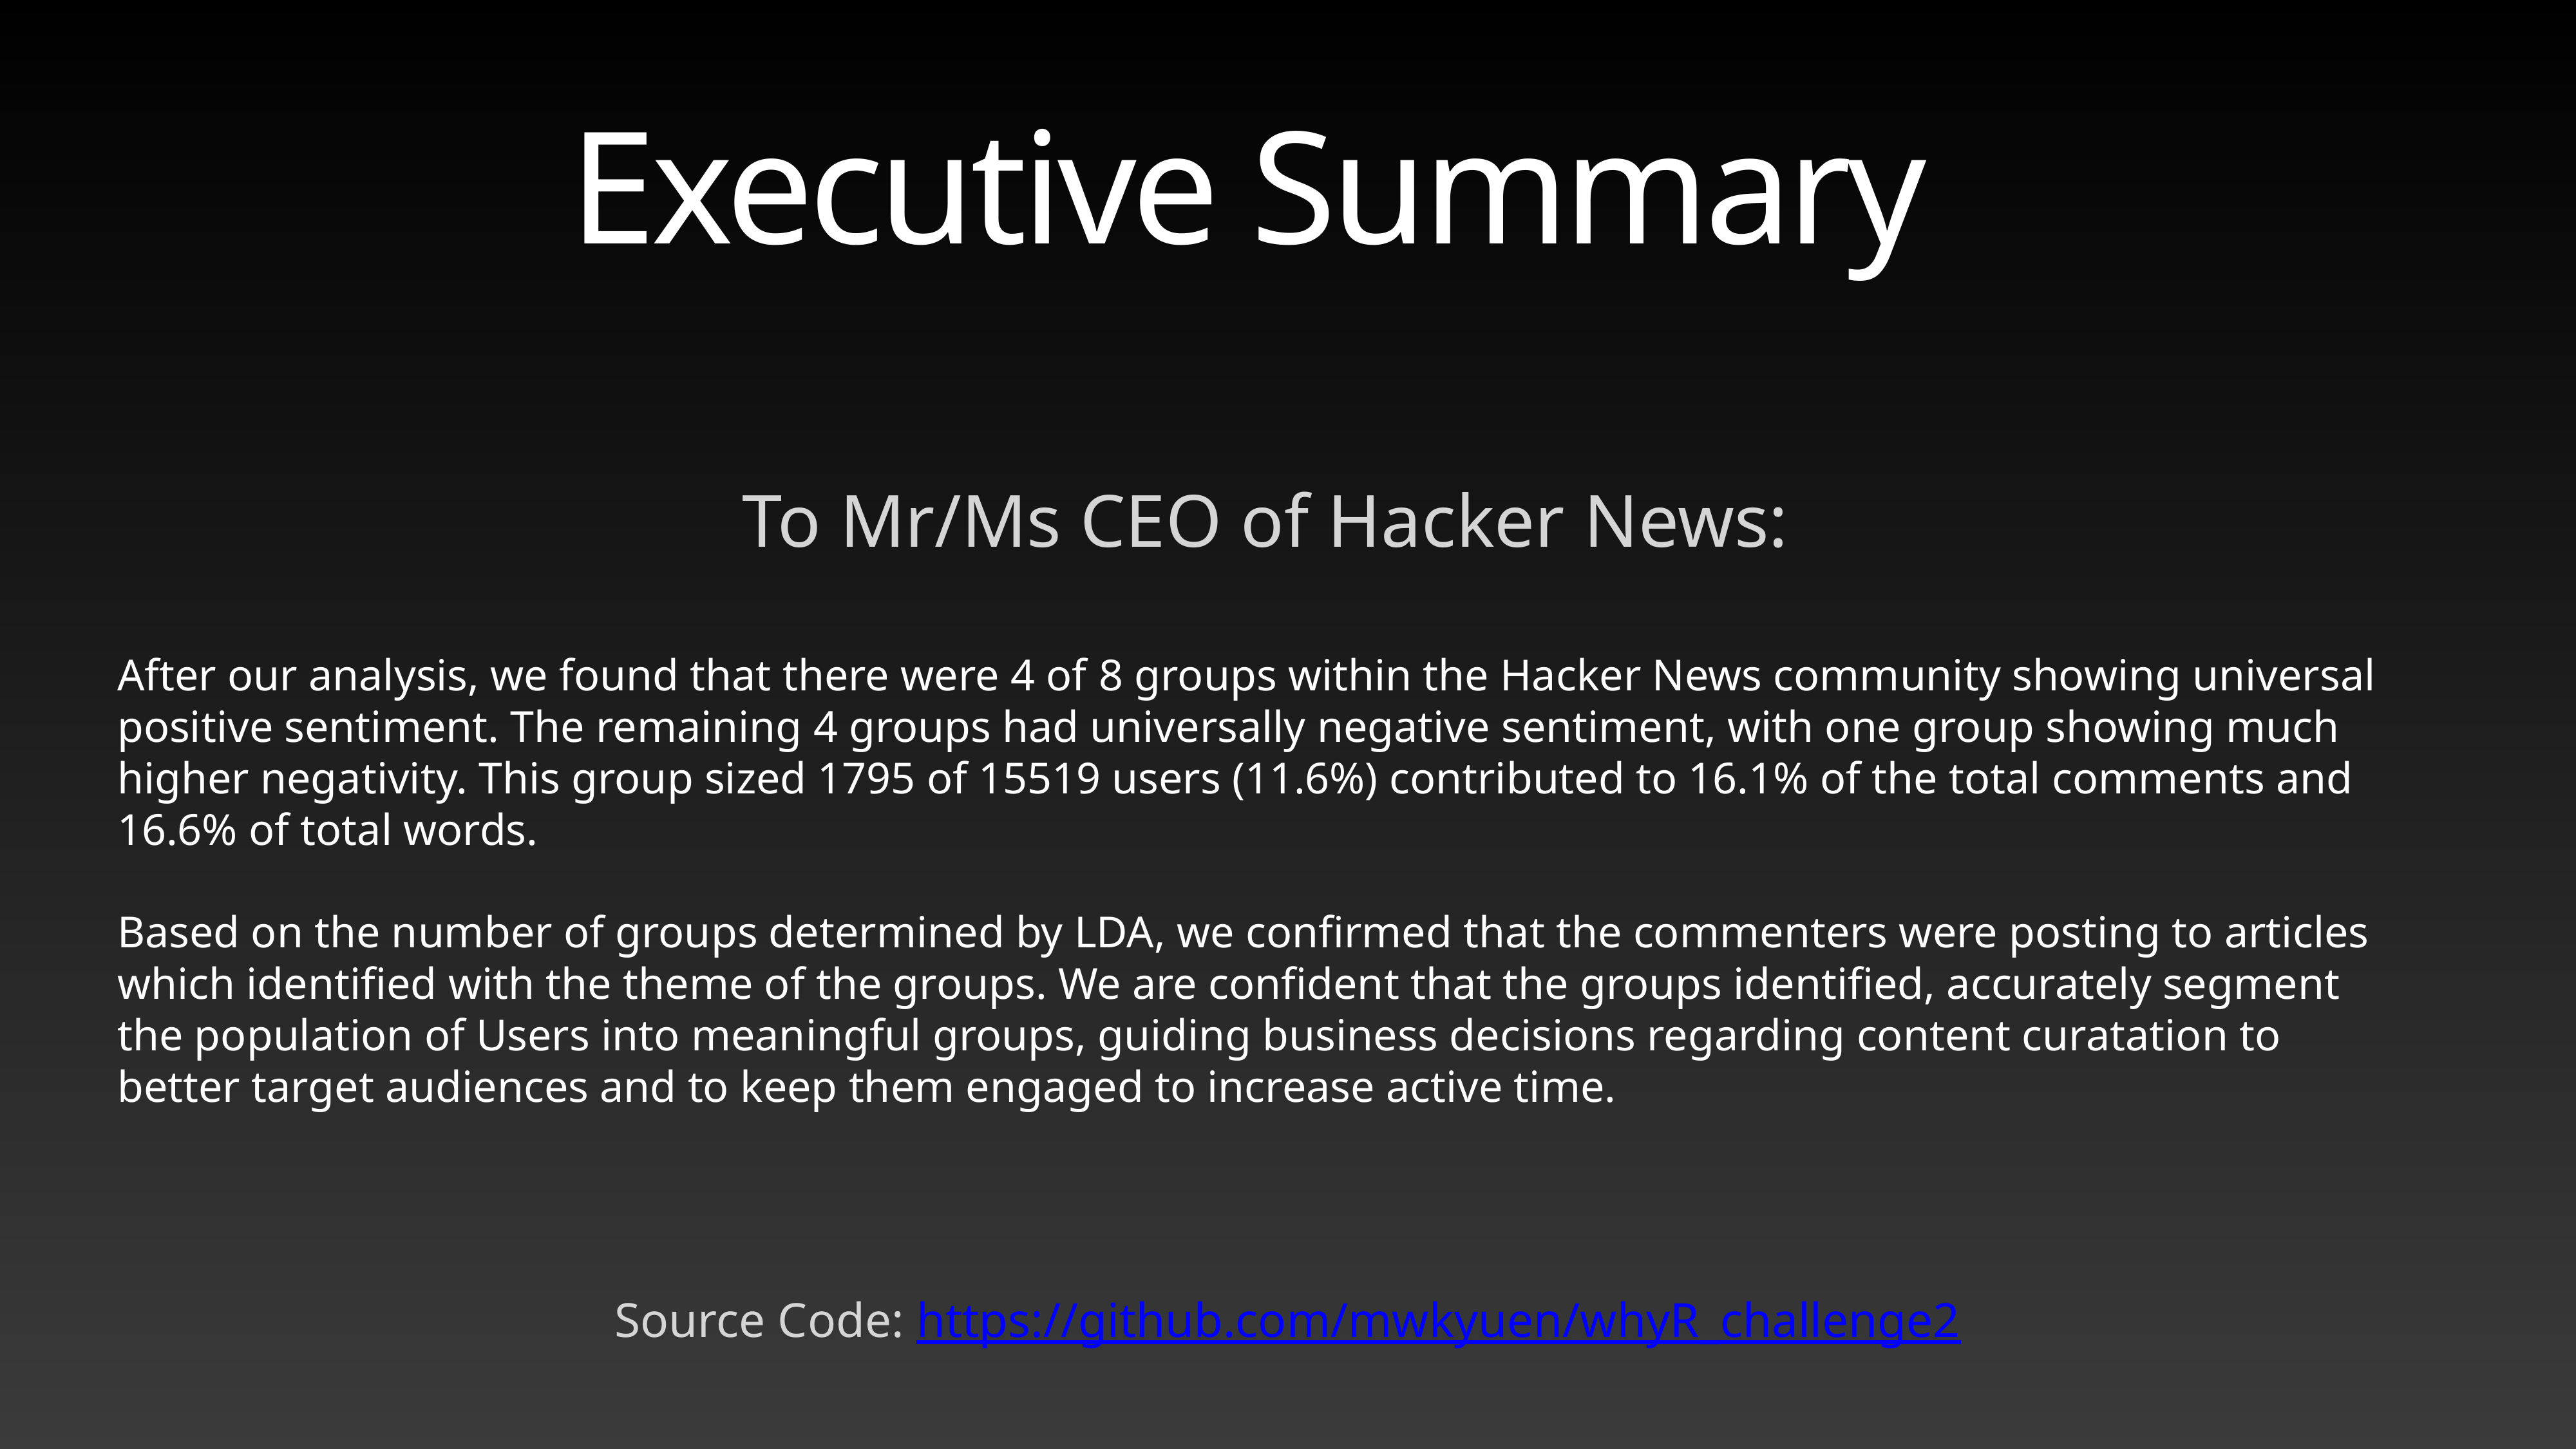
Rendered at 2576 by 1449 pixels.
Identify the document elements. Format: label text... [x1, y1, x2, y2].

list Source Code: https://github.com/mwkyuen/whyR_challenge2 [133, 1284, 2443, 1359]
title Executive Summary [111, 0, 2420, 283]
subtitle To Mr/Ms CEO of Hacker News: After our analysis, we found that there were 4 of 8 groups within the Hacker News community showing universal positive sentiment. The remaining 4 groups had universally negative sentiment, with one group showing much higher negativity. This group sized 1795 of 15519 users (11.6%) contributed to 16.1% of the total comments and 16.6% of total words. Based on the number of groups determined by LDA, we confirmed that the commenters were posting to articles which identified with the theme of the groups. We are confident that the groups identified, accurately segment the population of Users into meaningful groups, guiding business decisions regarding content curatation to better target audiences and to keep them engaged to increase active time. [111, 469, 2420, 1122]
